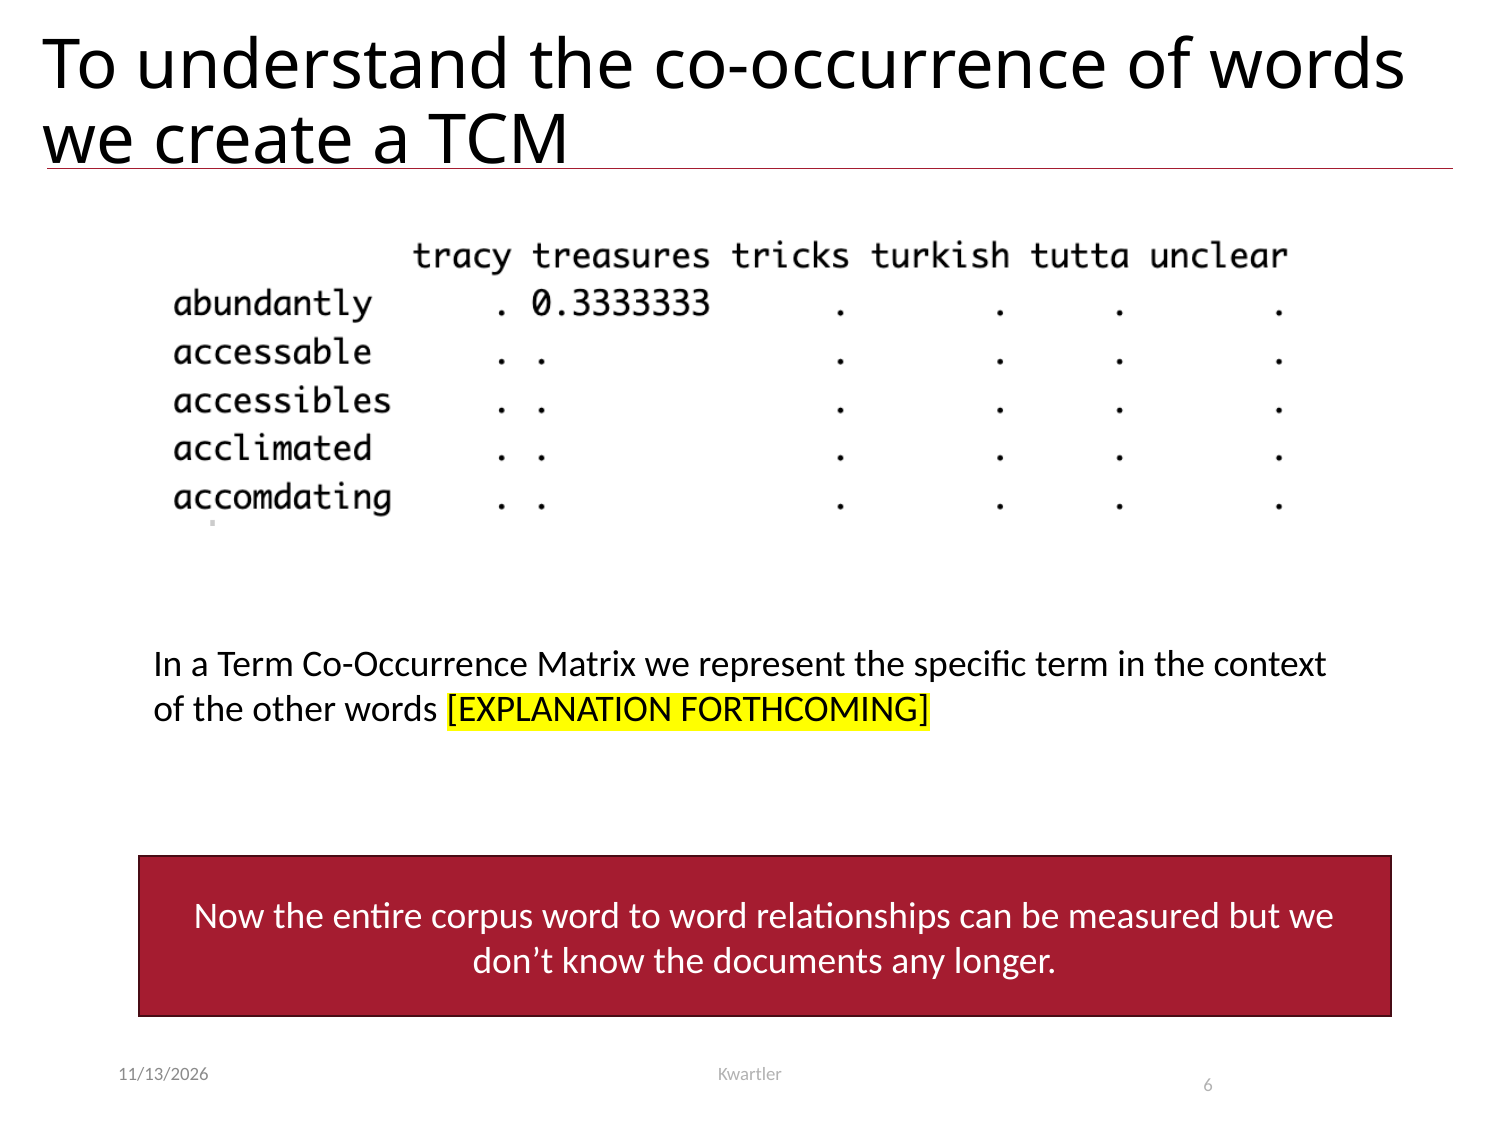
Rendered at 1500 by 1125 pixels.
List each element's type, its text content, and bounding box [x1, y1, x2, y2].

text_box In a Term Co-Occurrence Matrix we represent the specific term in the context of the other words [EXPLANATION FORTHCOMING] [138, 631, 1362, 736]
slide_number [103, 1042, 441, 1103]
title To understand the co-occurrence of words we create a TCM [28, 22, 1472, 120]
text_box Now the entire corpus word to word relationships can be measured but we don’t know the documents any longer. [138, 855, 1392, 1017]
footer Kwartler [496, 1042, 1004, 1103]
slide_number 6 [1188, 1042, 1330, 1103]
picture [163, 231, 1350, 526]
